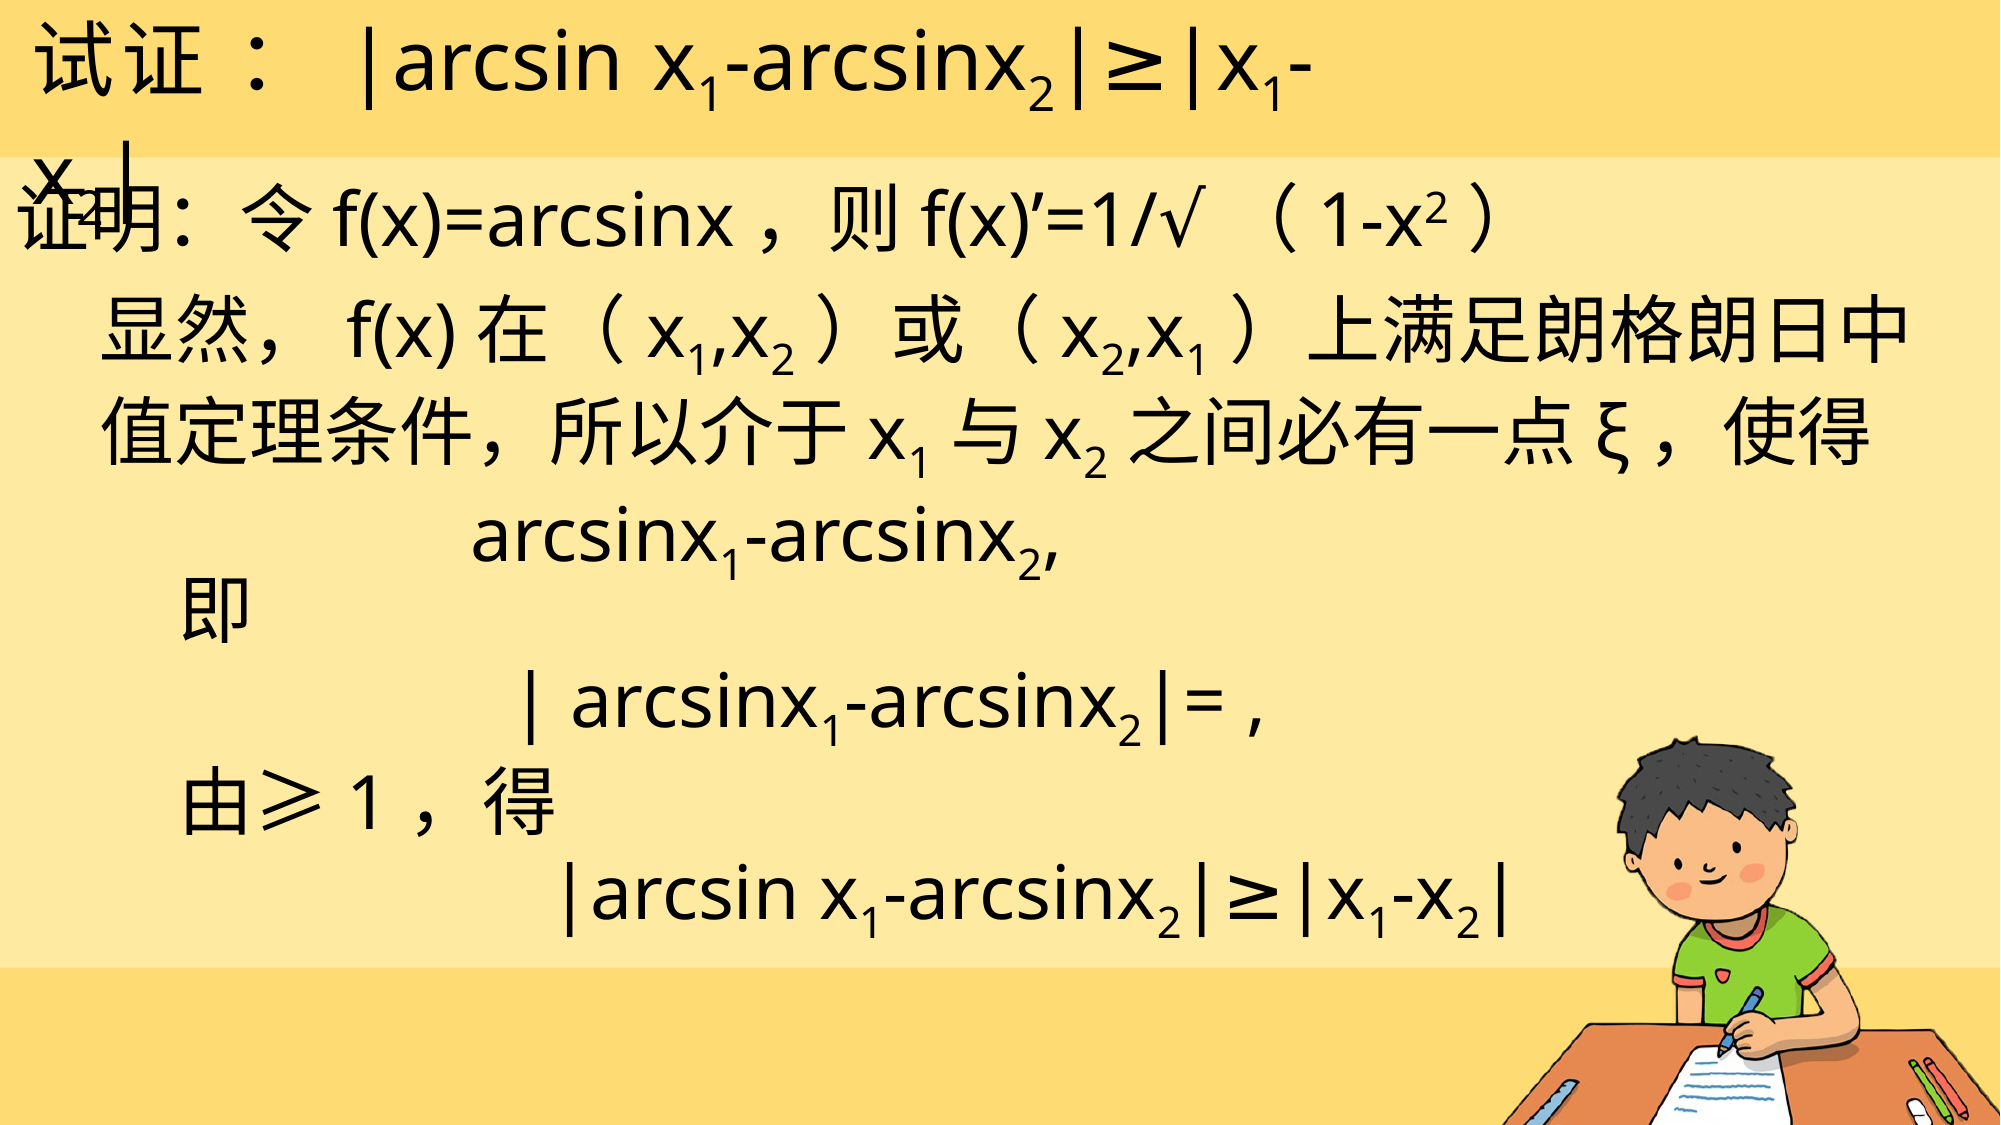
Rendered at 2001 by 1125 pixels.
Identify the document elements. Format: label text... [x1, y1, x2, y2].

picture [1497, 734, 2000, 1125]
text_box 试证 ：|arcsin x1-arcsinx2|≥|x1-x2| [17, 0, 1330, 164]
text_box 证明：令f(x)=arcsinx，则f(x)’=1/√（1-x2） [0, 164, 1661, 269]
